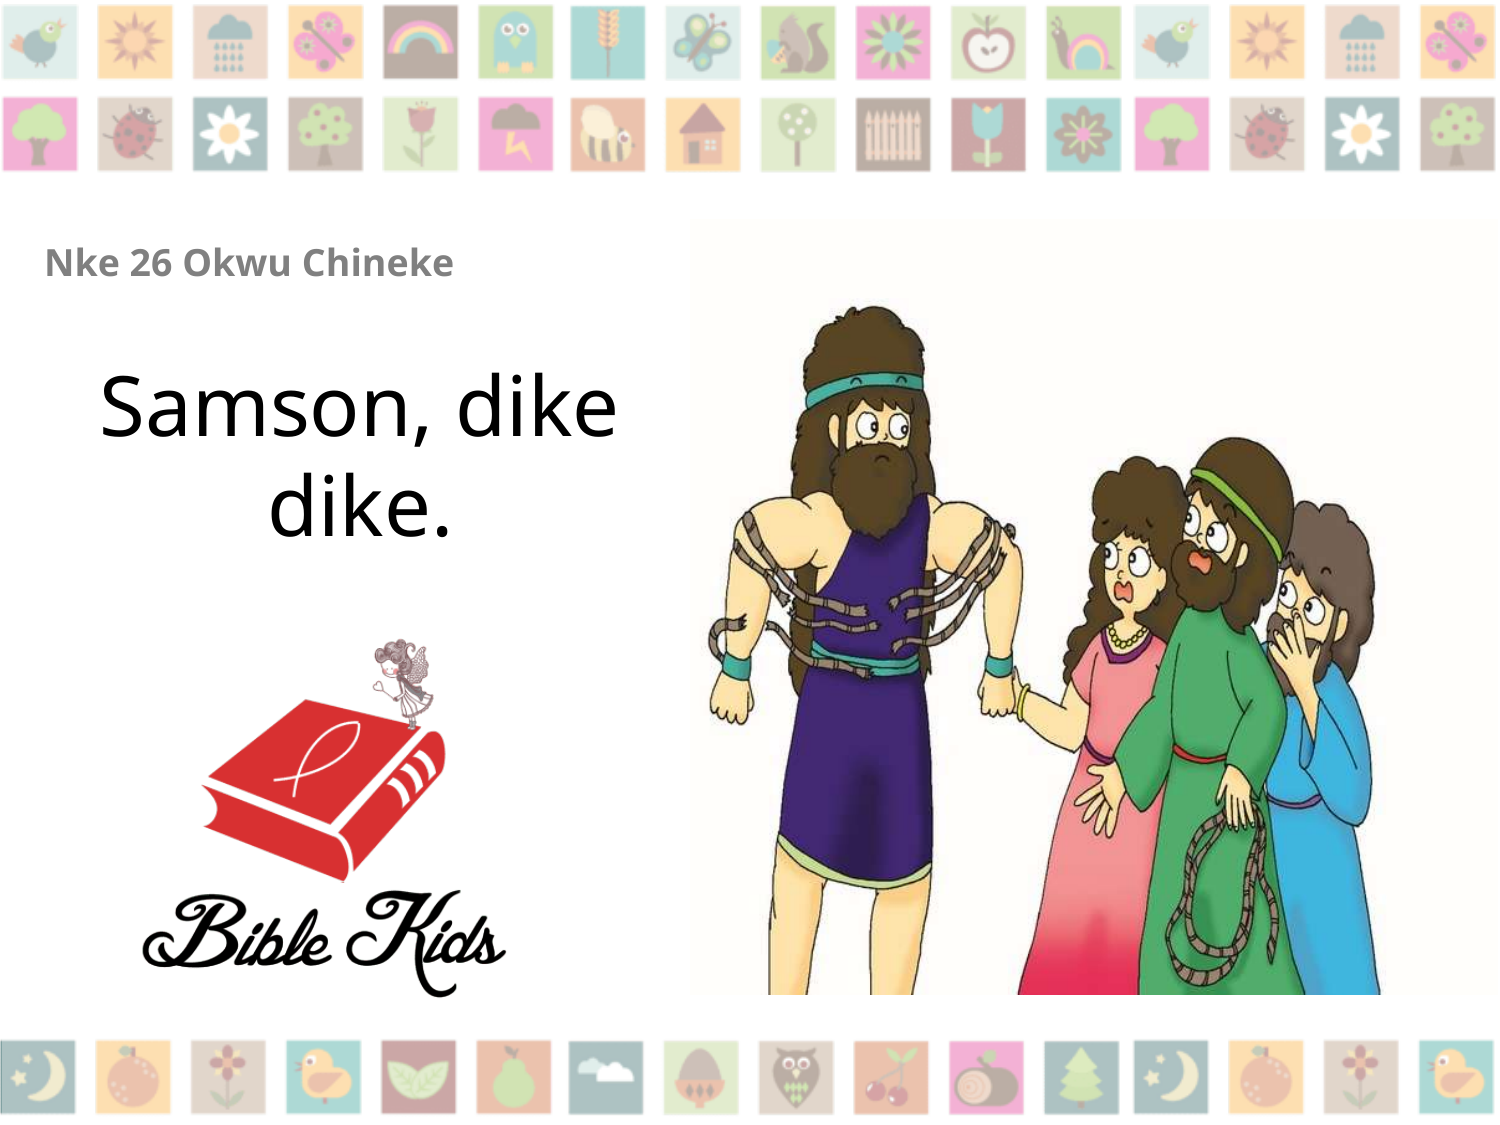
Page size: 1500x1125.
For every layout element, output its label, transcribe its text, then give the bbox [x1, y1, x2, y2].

text_box Samson, dike dike. [29, 345, 685, 561]
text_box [0, 3, 1500, 181]
text_box Nke 26 Okwu Chineke [29, 231, 606, 292]
picture [117, 600, 544, 1027]
picture [690, 219, 1498, 996]
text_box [0, 1028, 1500, 1118]
